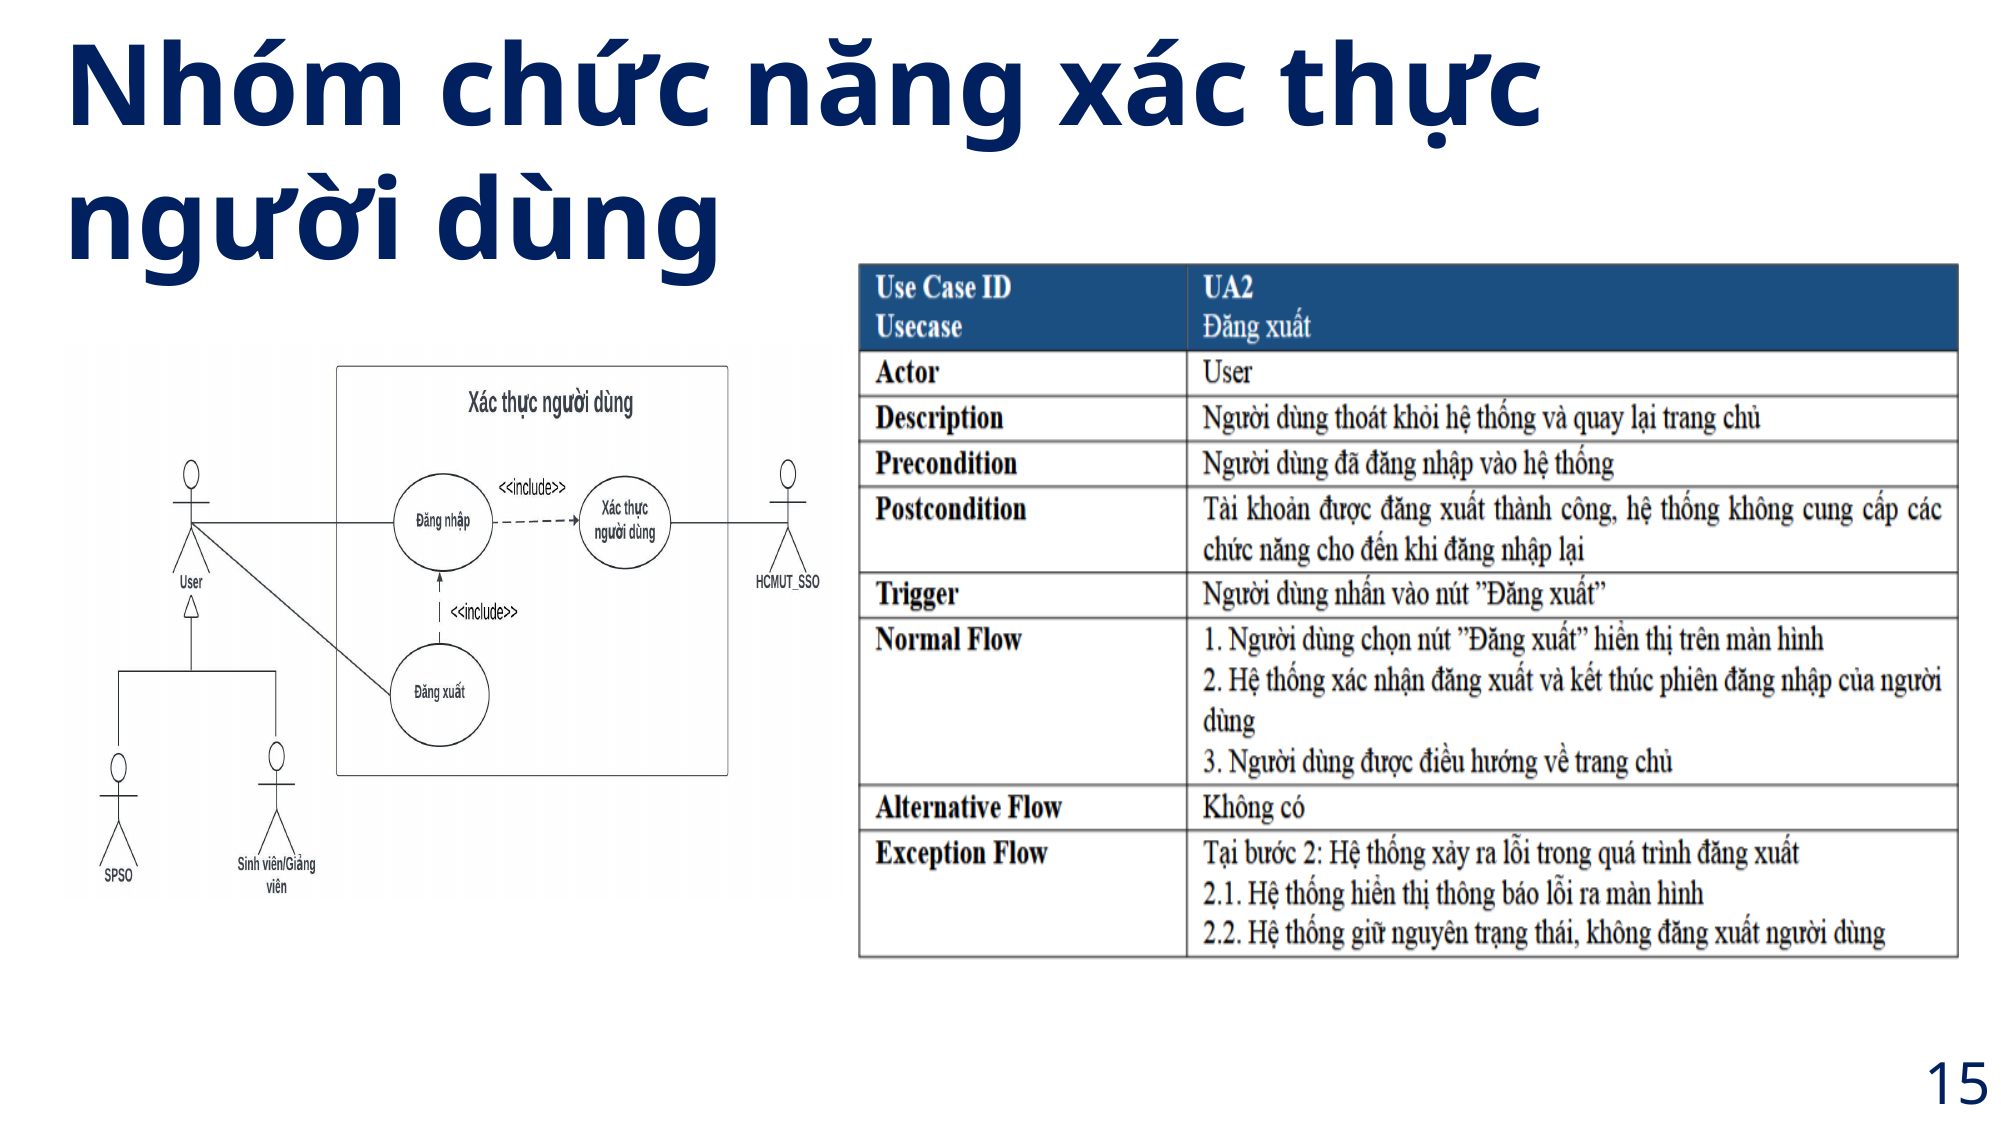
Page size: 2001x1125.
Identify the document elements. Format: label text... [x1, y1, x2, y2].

text_box Nhóm chức năng xác thực người dùng [63, 18, 1854, 287]
picture [852, 249, 1969, 971]
picture [63, 342, 844, 902]
text_box 15 [1909, 1039, 2000, 1124]
